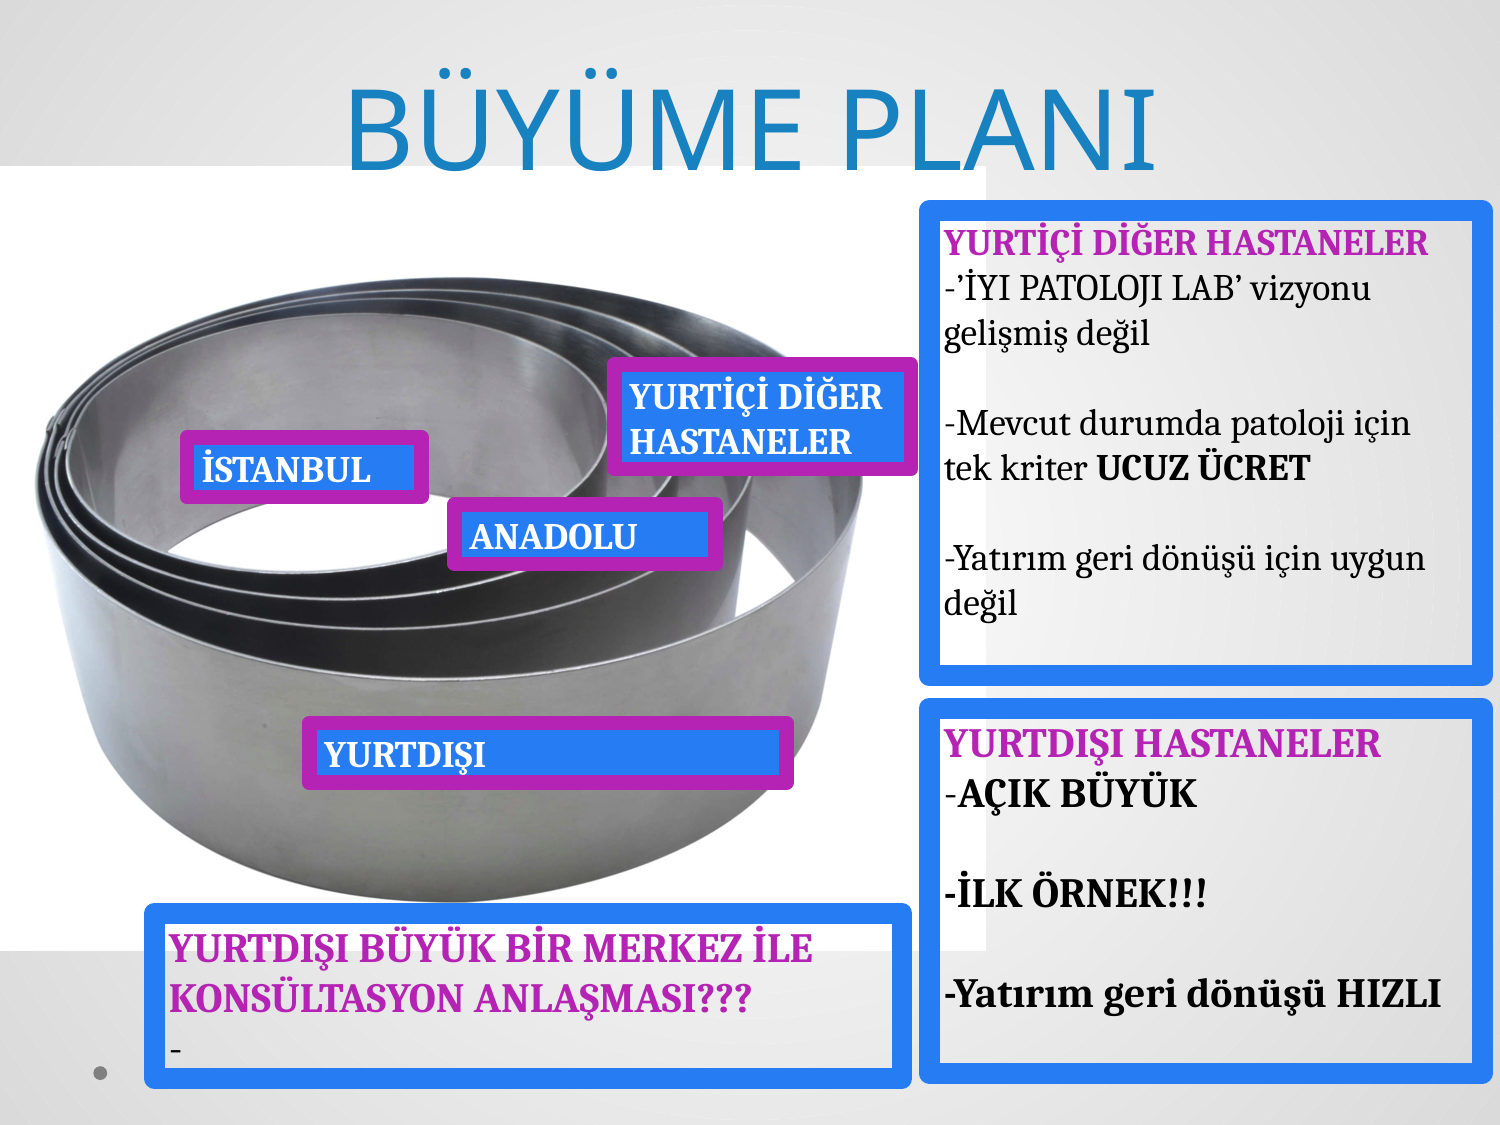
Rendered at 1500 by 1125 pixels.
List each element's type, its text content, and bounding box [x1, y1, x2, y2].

title BÜYÜME PLANI [75, 0, 1425, 201]
text_box YURTDIŞI HASTANELER -AÇIK BÜYÜK -İLK ÖRNEK!!! -Yatırım geri dönüşü HIZLI [929, 708, 1483, 1074]
text_box YURTDIŞI BÜYÜK BİR MERKEZ İLE KONSÜLTASYON ANLAŞMASI??? - [154, 959, 903, 1079]
picture [0, 166, 986, 951]
text_box YURTİÇİ DİĞER HASTANELER -’İYI PATOLOJI LAB’ vizyonu gelişmiş değil -Mevcut durumda patoloji için tek kriter UCUZ ÜCRET -Yatırım geri dönüşü için uygun değil [990, 210, 1483, 676]
